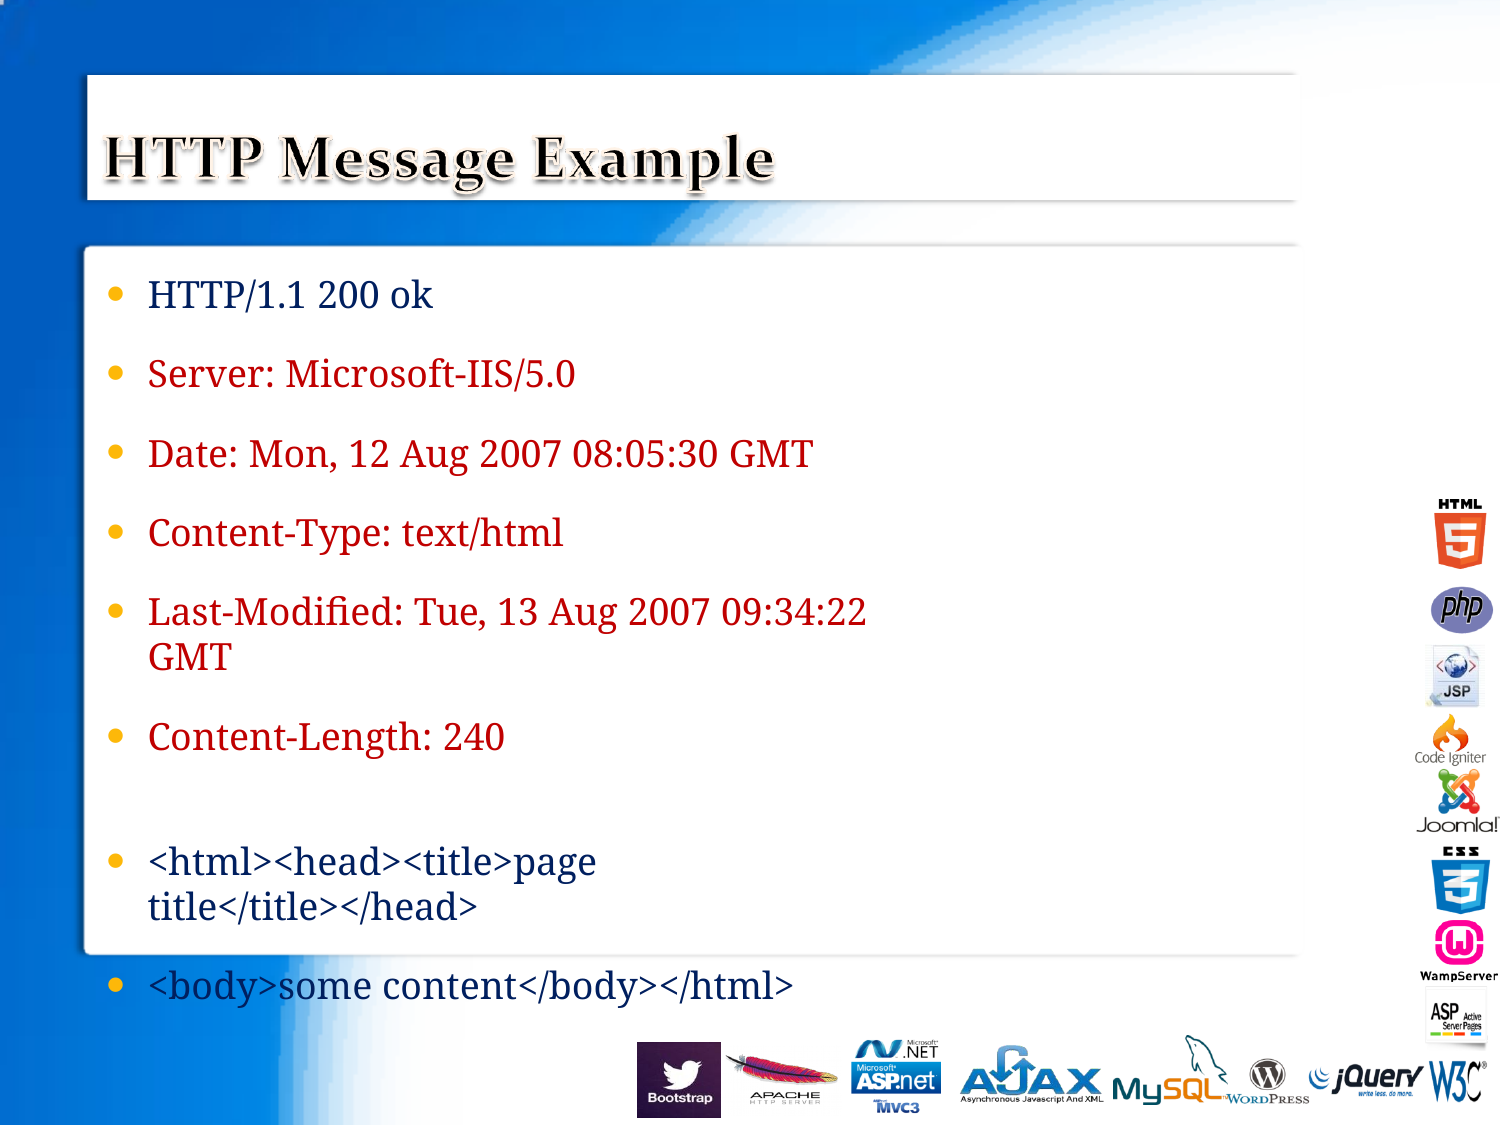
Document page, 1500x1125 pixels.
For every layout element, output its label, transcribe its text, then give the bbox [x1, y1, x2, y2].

picture [0, 0, 1500, 1125]
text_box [955, 499, 1500, 1119]
text_box HTTP/1.1 200 ok Server: Microsoft-IIS/5.0 Date: Mon, 12 Aug 2007 08:05:30 GMT Content-Type: text/html Last-Modified: Tue, 13 Aug 2007 09:34:22 GMT Content-Length: 240 <html><head><title>page title</title></head> <body>some content</body></html> [100, 973, 902, 1008]
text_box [66, 235, 1308, 965]
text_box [45, 65, 1303, 213]
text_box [637, 1035, 843, 1125]
